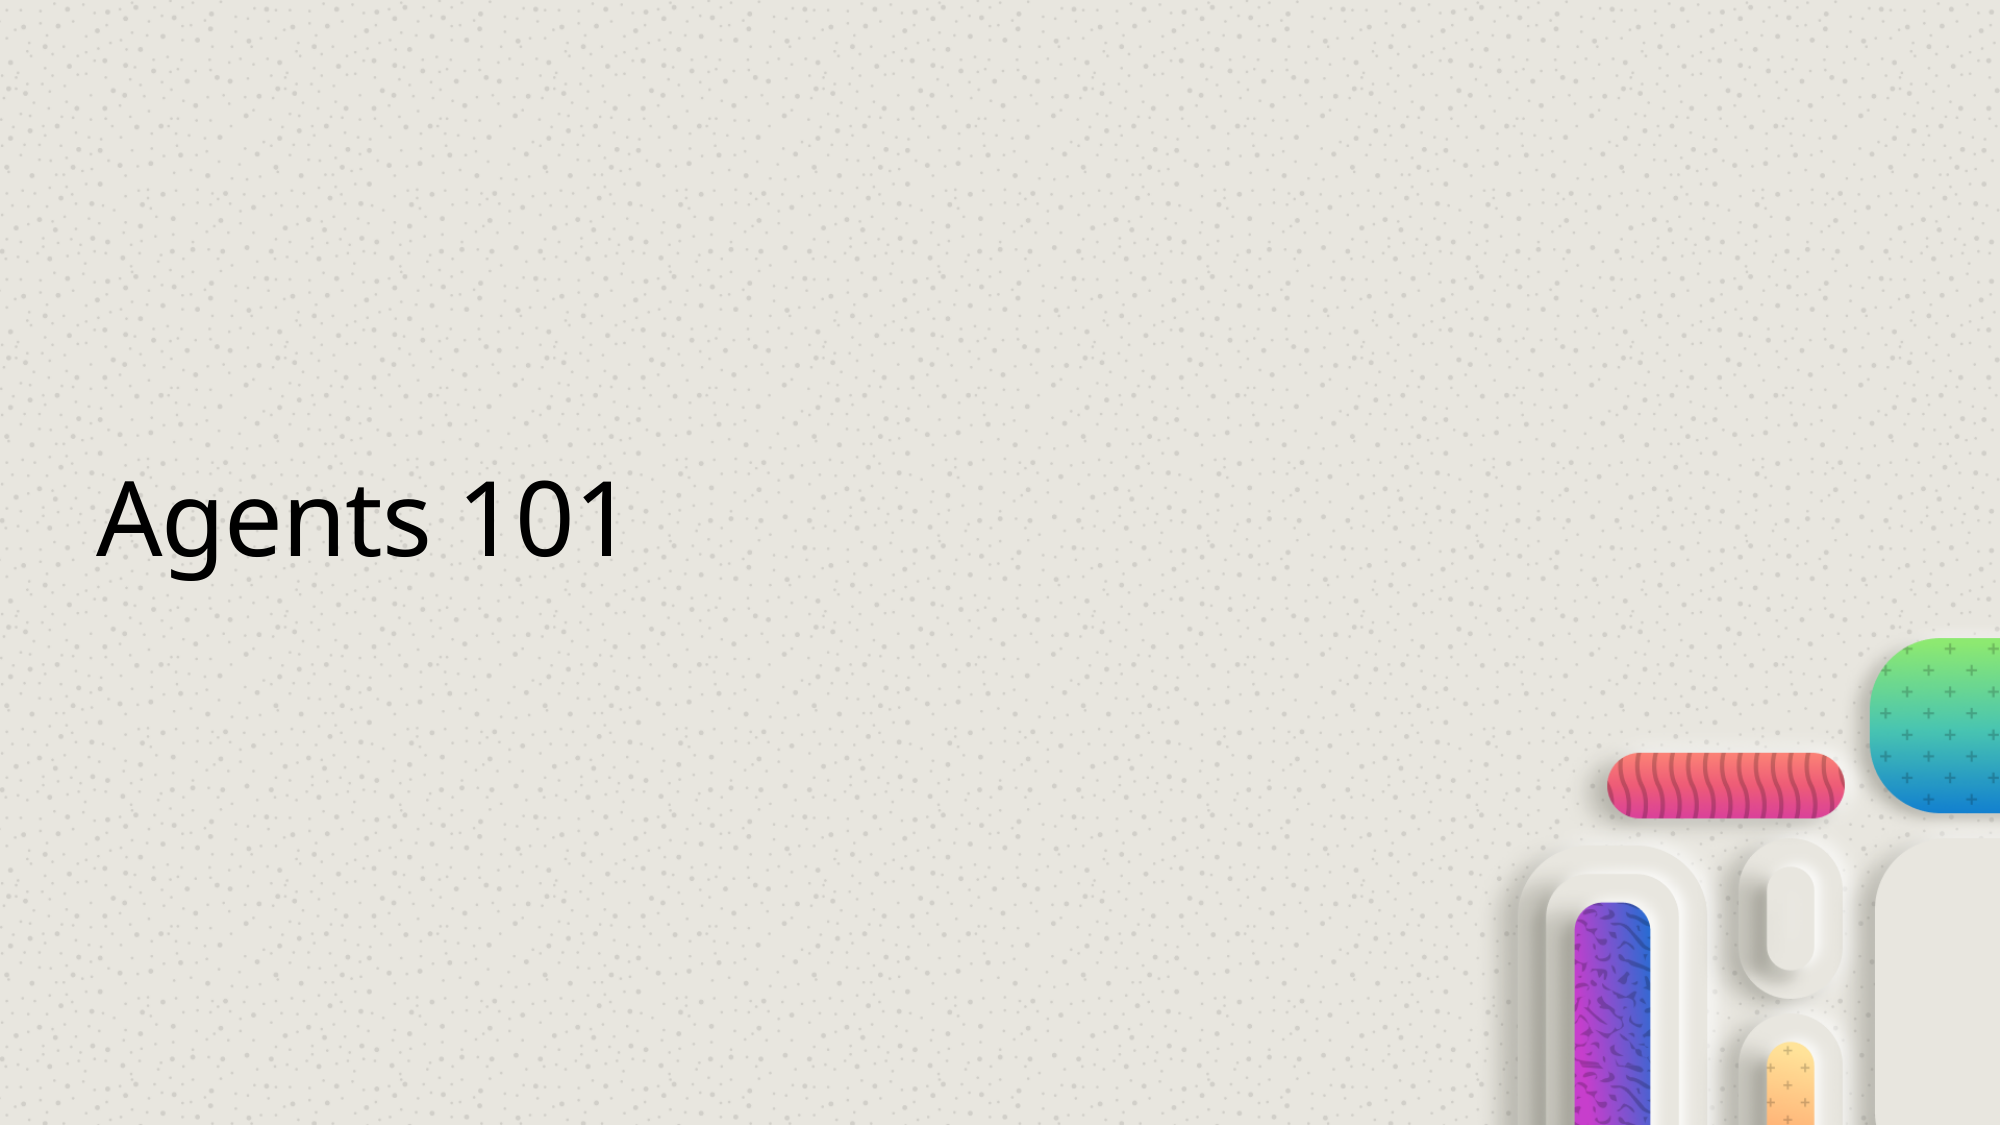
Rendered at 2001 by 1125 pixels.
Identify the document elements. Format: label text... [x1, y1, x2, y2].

picture [0, 0, 2000, 1125]
title Agents 101 [96, 465, 2000, 580]
